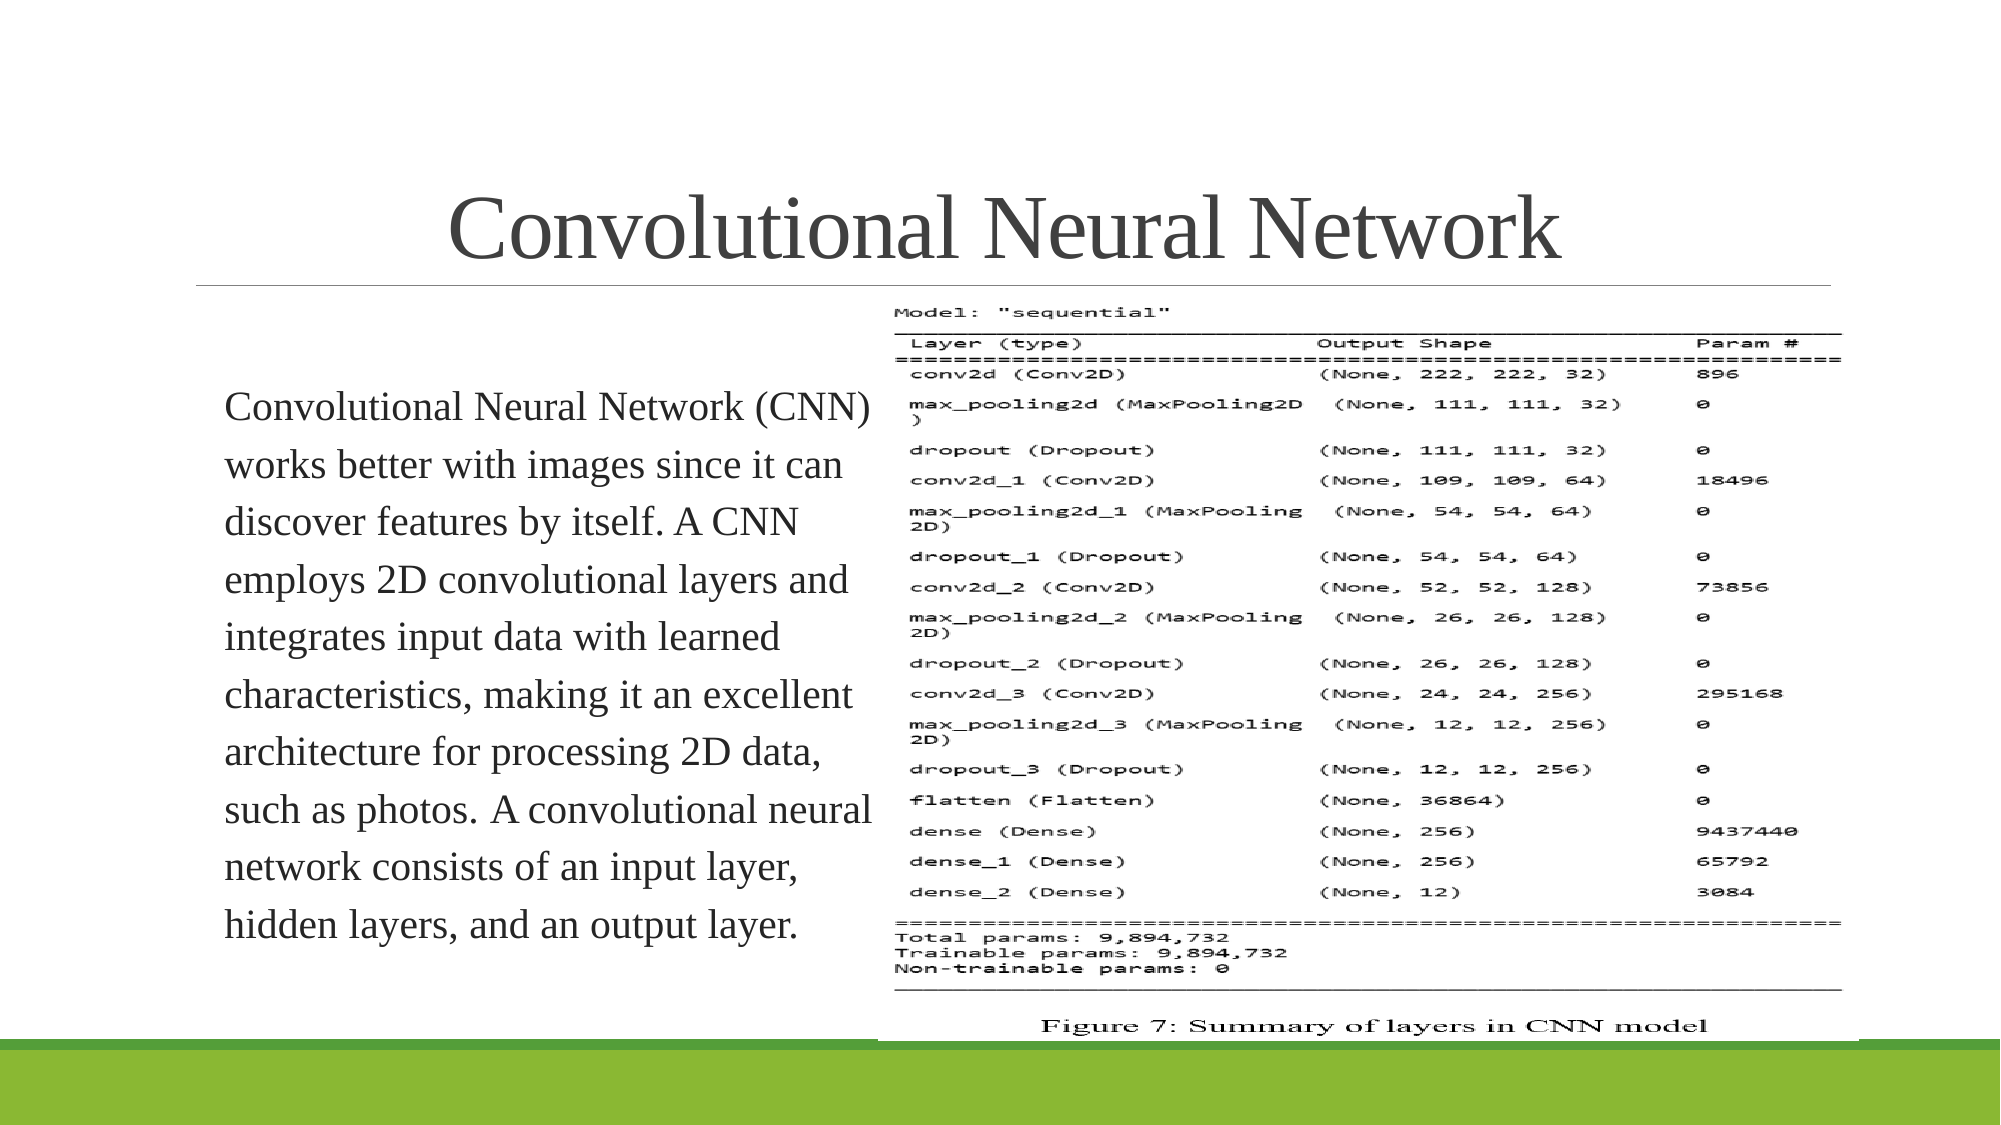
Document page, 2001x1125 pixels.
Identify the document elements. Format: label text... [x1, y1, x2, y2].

text_box Convolutional Neural Network (CNN) works better with images since it can discover features by itself. A CNN employs 2D convolutional layers and integrates input data with learned characteristics, making it an excellent architecture for processing 2D data, such as photos. A convolutional neural network consists of an input layer, hidden layers, and an output layer. [149, 364, 874, 1000]
title Convolutional Neural Network [180, 47, 1830, 285]
picture [877, 297, 1859, 1041]
